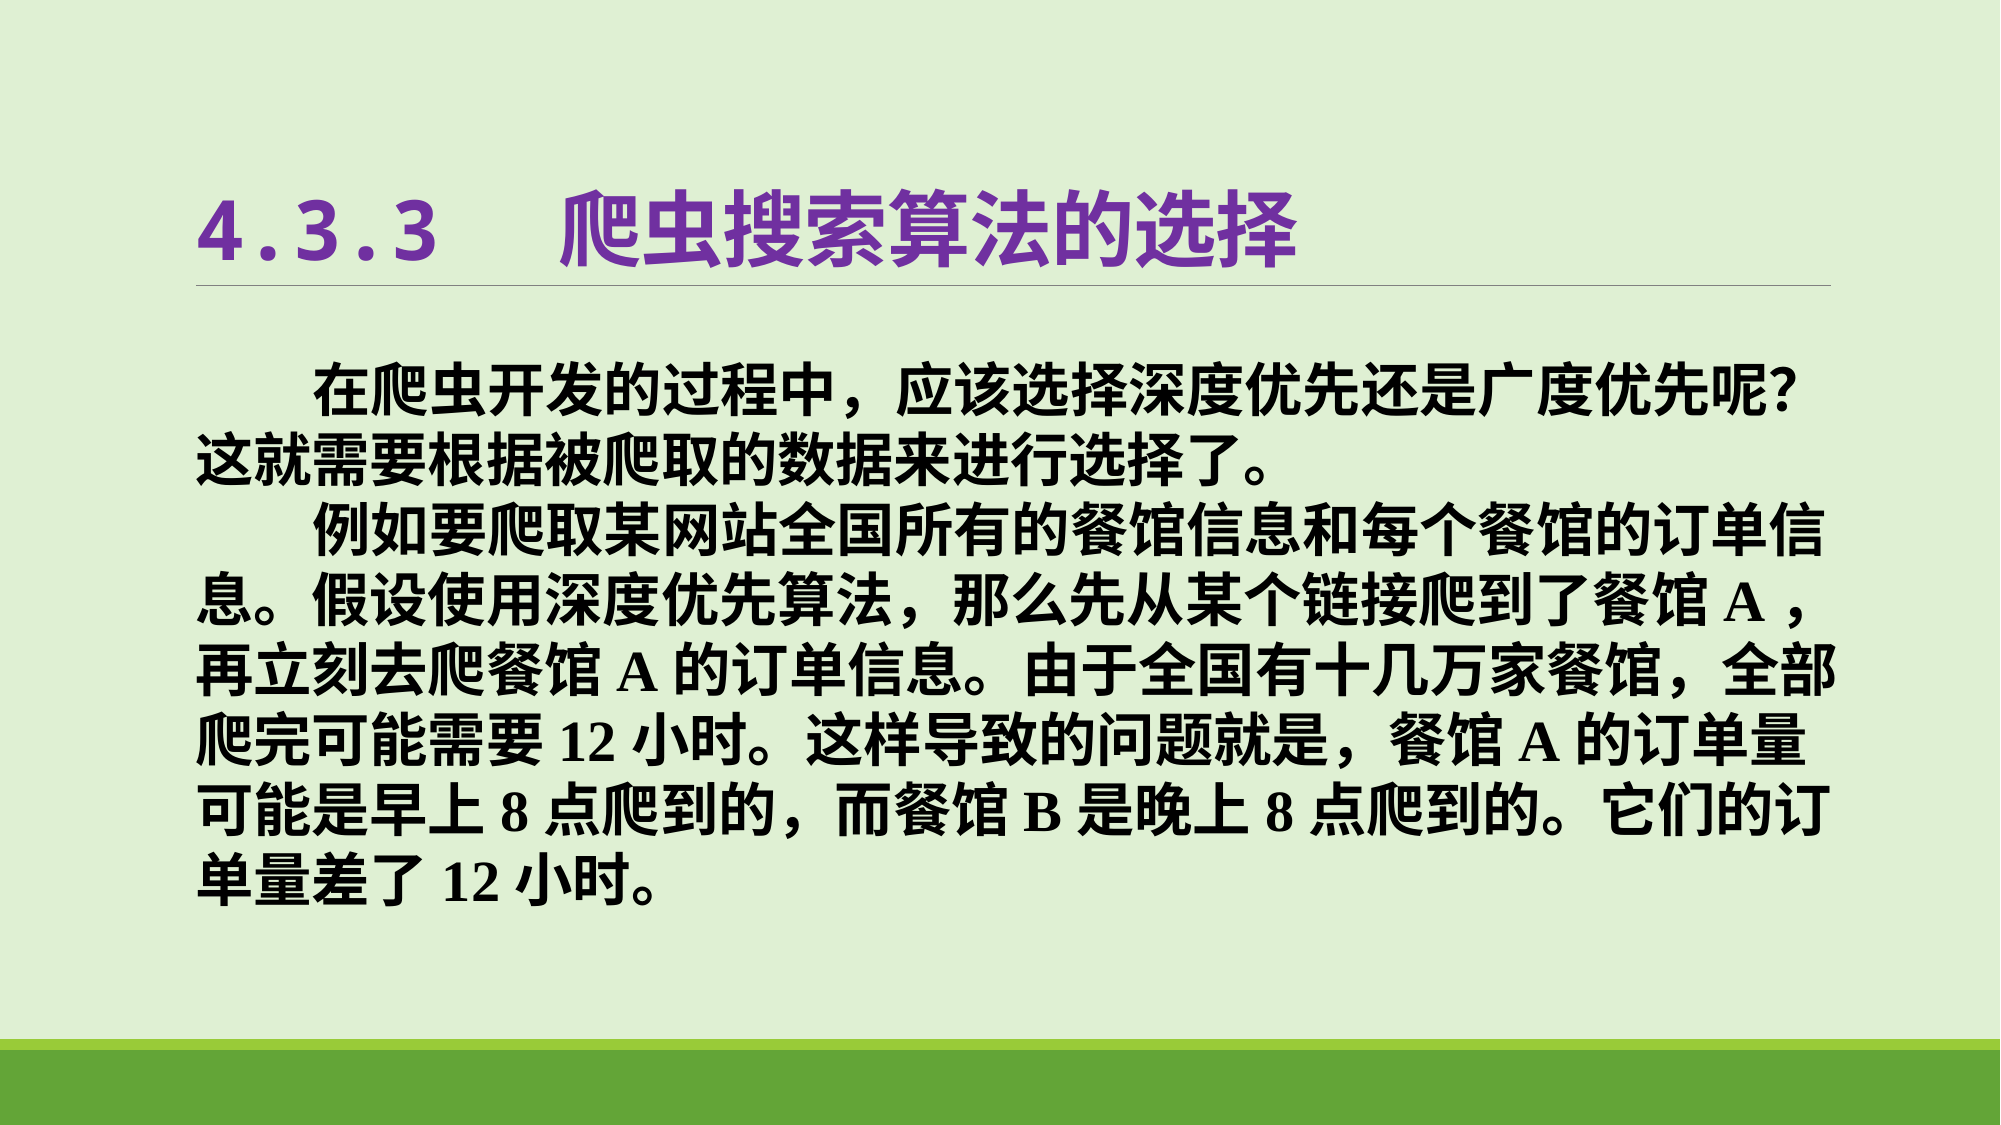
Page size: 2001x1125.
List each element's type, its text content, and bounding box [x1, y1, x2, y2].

title 4.3.3 爬虫搜索算法的选择 [180, 47, 1830, 285]
list 在爬虫开发的过程中，应该选择深度优先还是广度优先呢？这就需要根据被爬取的数据来进行选择了。 例如要爬取某网站全国所有的餐馆信息和每个餐馆的订单信息。假设使用深度优先算法，那么先从某个链接爬到了餐馆A，再立刻去爬餐馆A的订单信息。由于全国有十几万家餐馆，全部爬完可能需要12小时。这样导致的问题就是，餐馆A的订单量可能是早上8点爬到的，而餐馆B是晚上8点爬到的。它们的订单量差了12小时。 [180, 306, 1853, 960]
